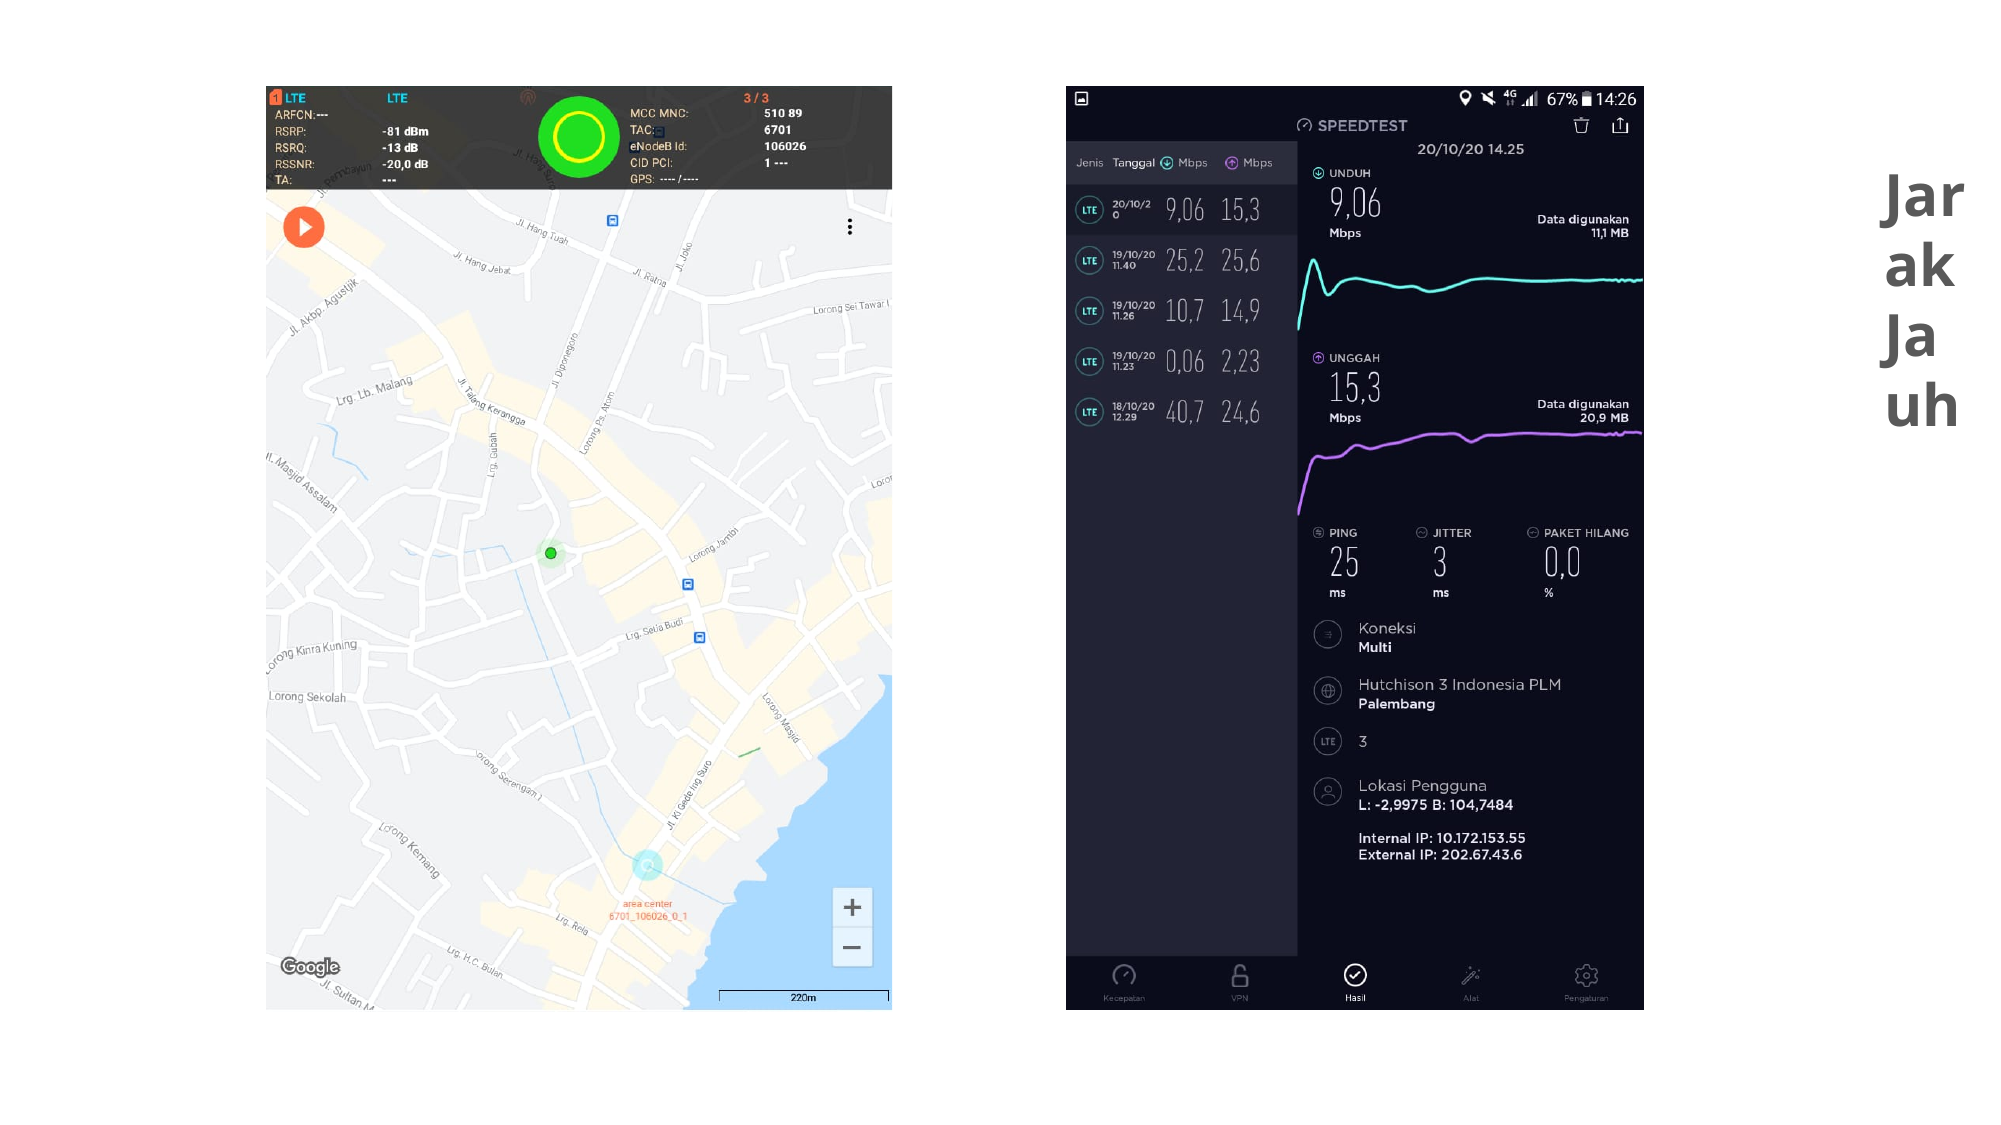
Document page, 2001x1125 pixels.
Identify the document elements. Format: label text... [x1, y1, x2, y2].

picture [1066, 86, 1644, 1010]
text_box Jarak Jauh [1869, 150, 1981, 446]
picture [265, 86, 893, 1012]
